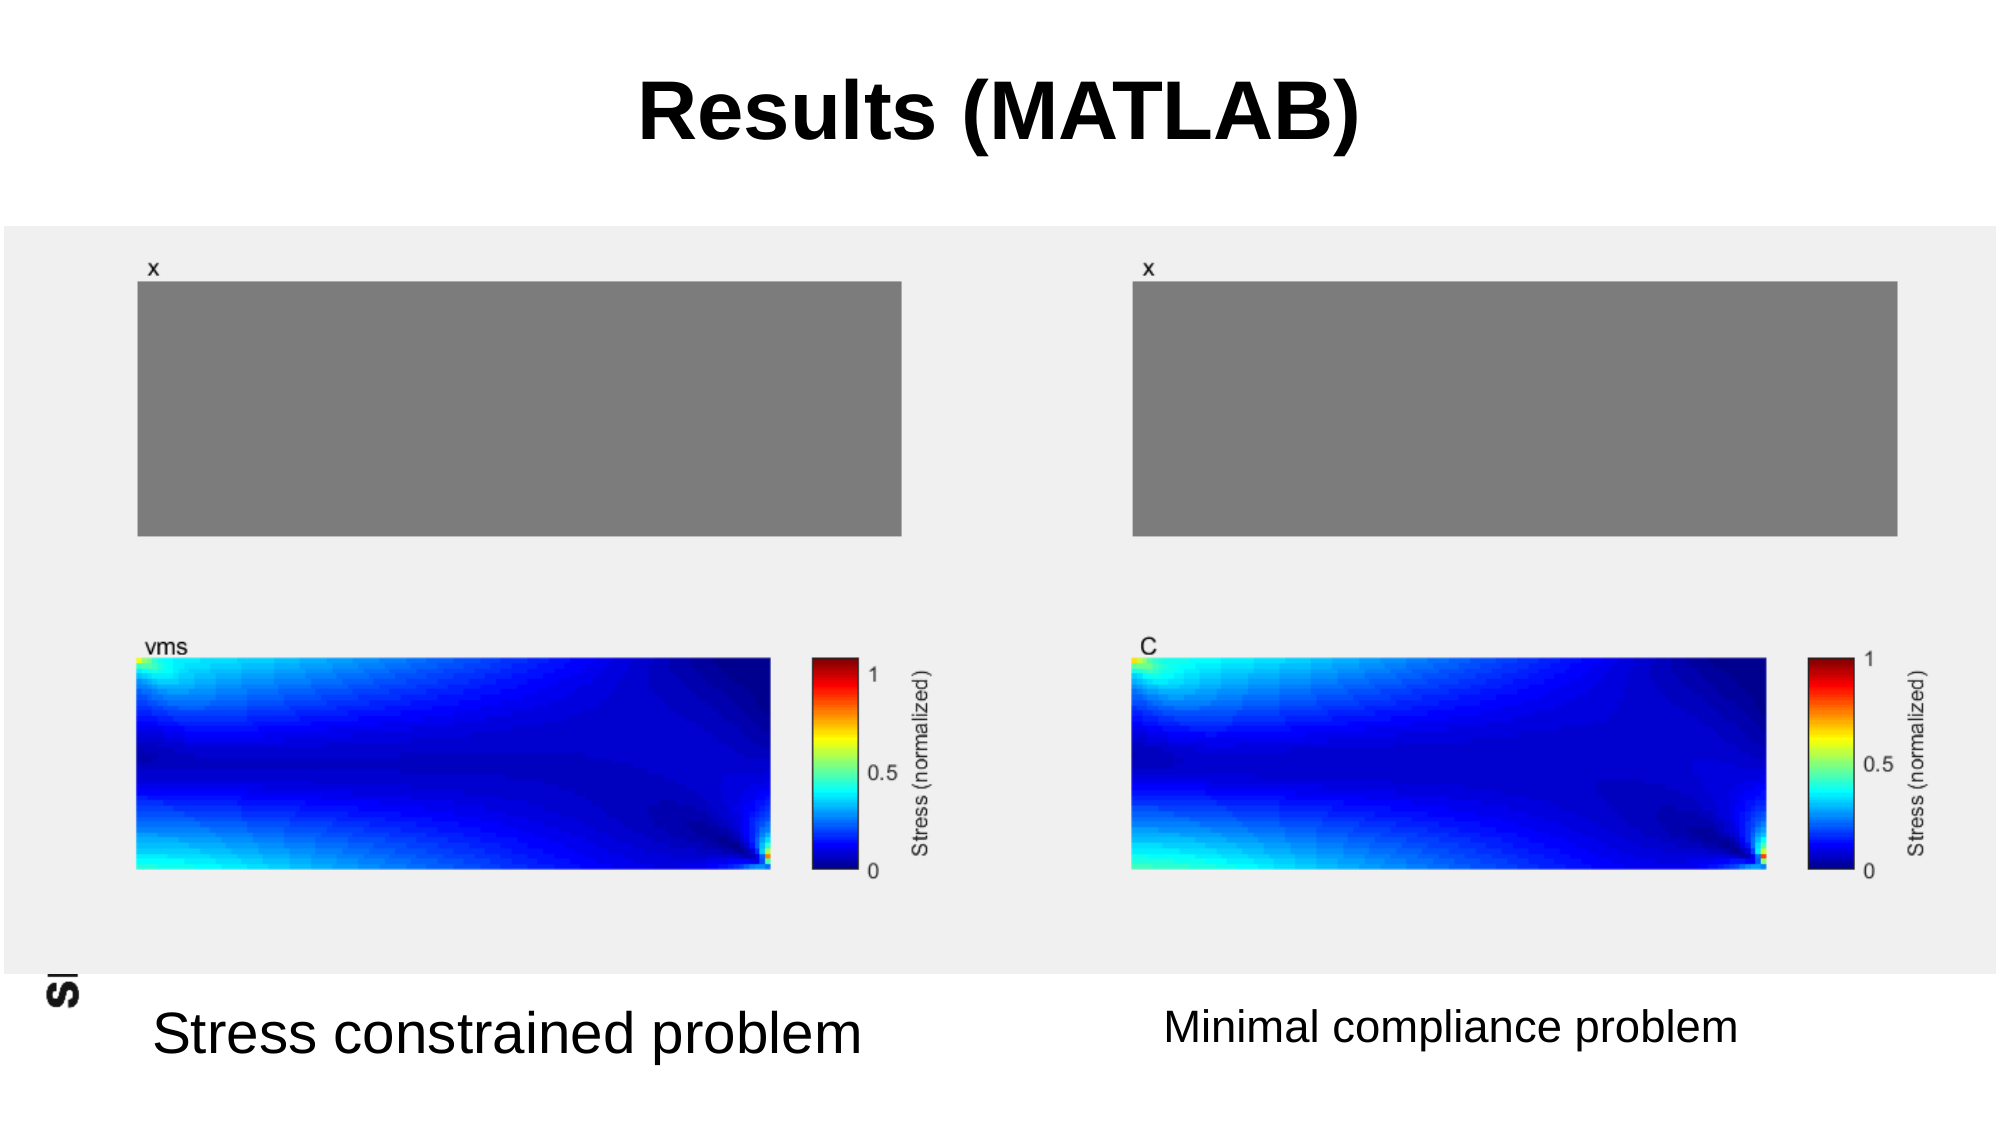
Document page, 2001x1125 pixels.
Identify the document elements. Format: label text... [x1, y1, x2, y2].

title Results (MATLAB) [137, 59, 1863, 226]
list Stress constrained problem [137, 995, 902, 1089]
text_box Minimal compliance problem [1148, 995, 1892, 1089]
picture [3, 226, 1996, 1013]
